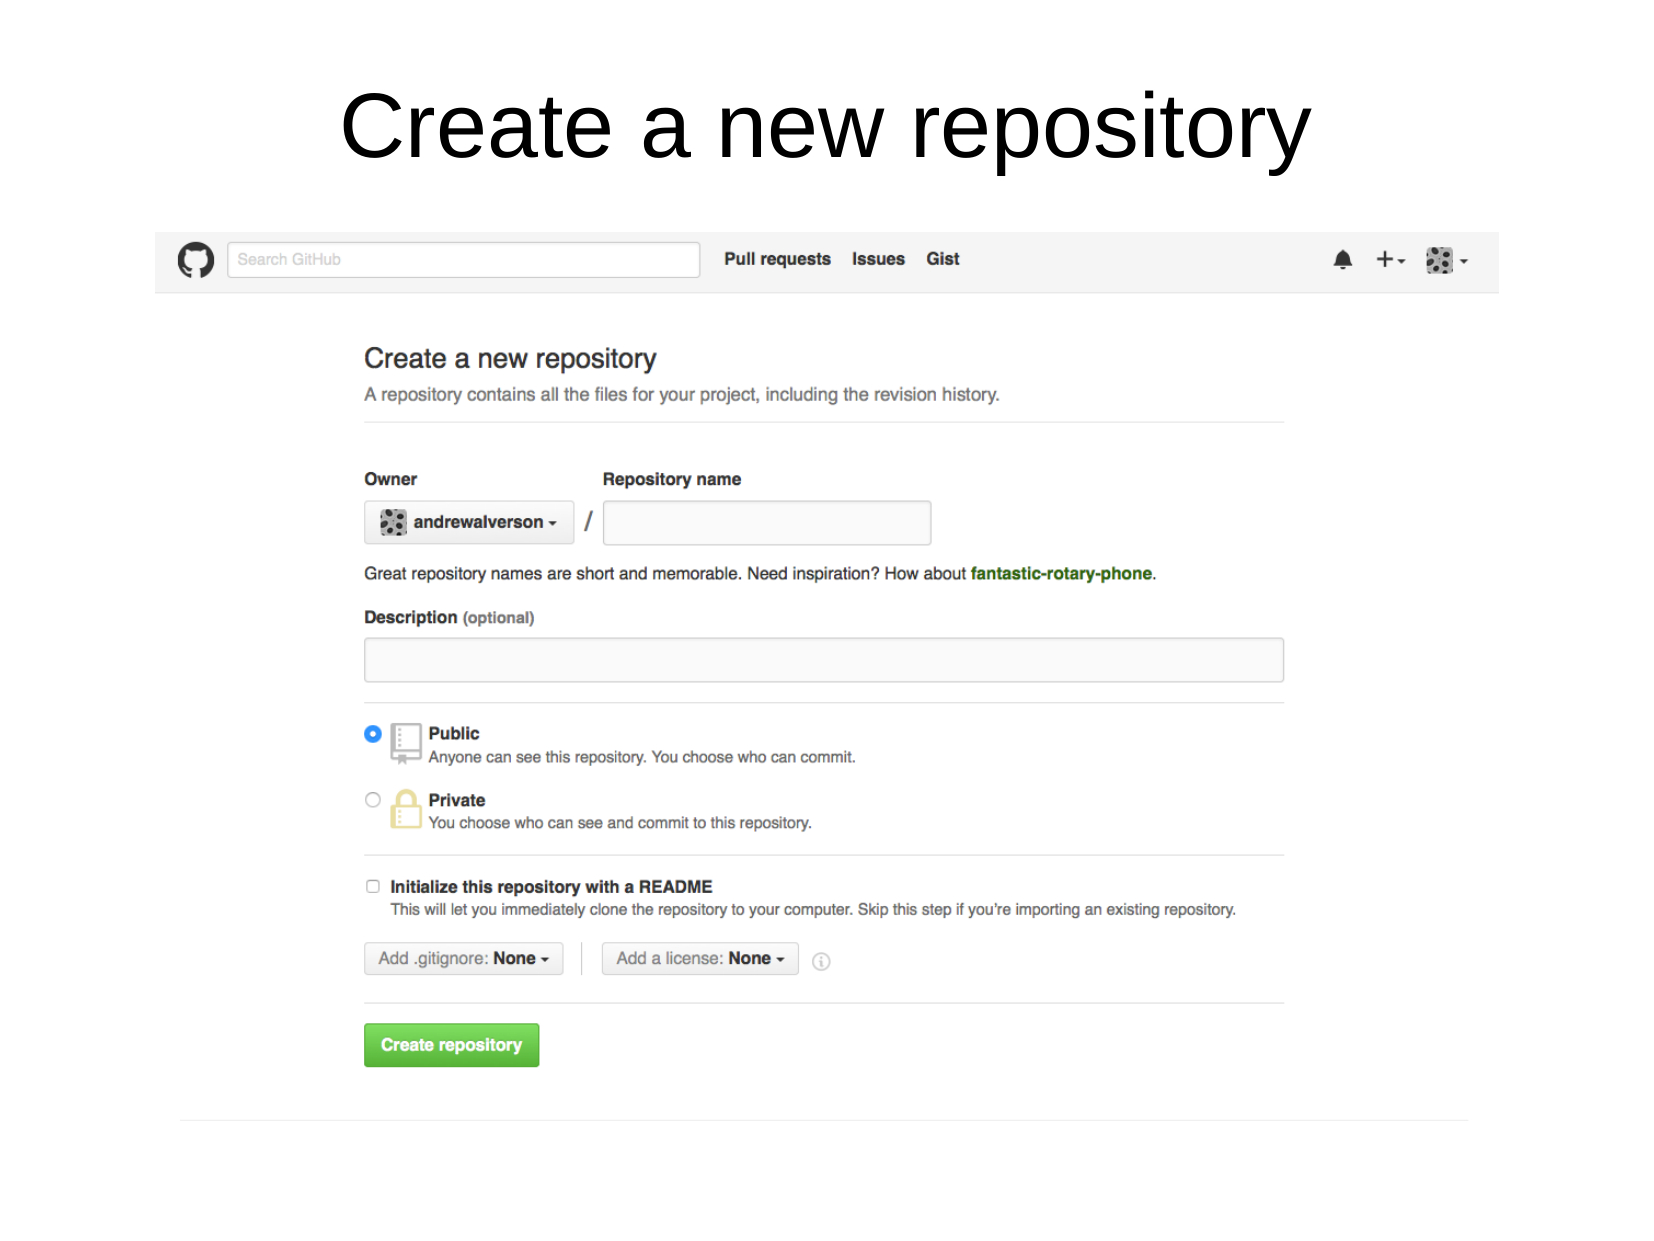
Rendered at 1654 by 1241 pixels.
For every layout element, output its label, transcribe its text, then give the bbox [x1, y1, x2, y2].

text_box Create a new repository [82, 20, 1571, 228]
picture [154, 232, 1500, 1134]
